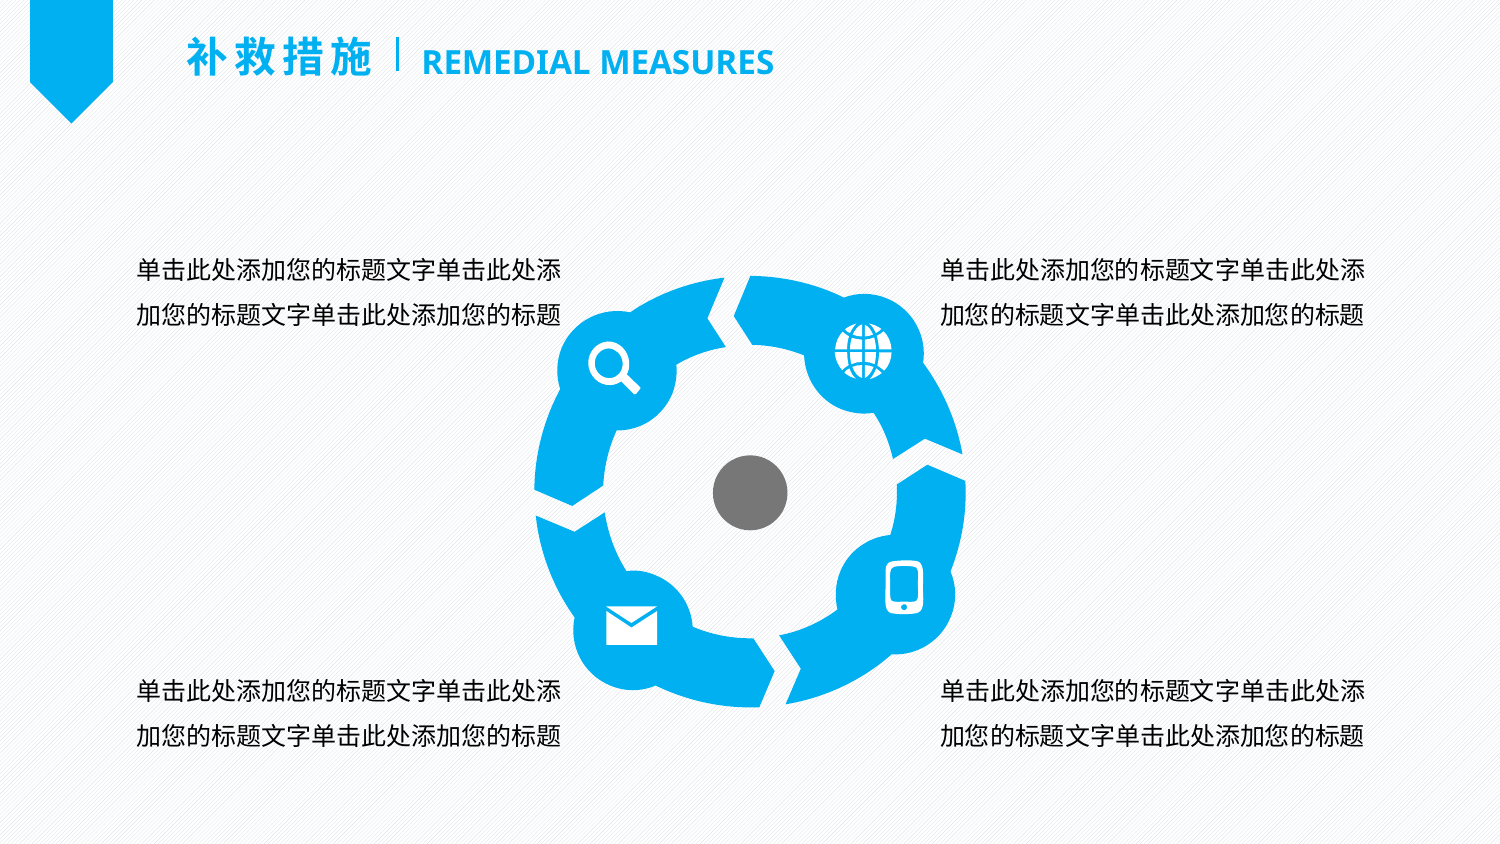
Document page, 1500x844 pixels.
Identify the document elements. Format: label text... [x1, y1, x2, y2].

text_box [835, 331, 850, 350]
text_box [864, 324, 874, 337]
text_box [779, 464, 966, 705]
text_box 补救措施 [171, 23, 388, 89]
text_box [849, 352, 863, 365]
text_box [606, 606, 658, 623]
text_box [834, 352, 849, 371]
text_box REMEDIAL MEASURES [406, 33, 790, 89]
text_box [535, 512, 775, 708]
text_box [712, 455, 788, 531]
text_box [864, 352, 877, 365]
text_box [852, 324, 863, 337]
text_box [868, 323, 882, 334]
text_box [877, 352, 892, 371]
text_box [869, 368, 882, 380]
text_box [876, 331, 892, 350]
text_box [733, 275, 963, 460]
text_box [852, 365, 863, 378]
text_box [534, 277, 726, 506]
text_box 单击此处添加您的标题文字单击此处添加您的标题文字单击此处添加您的标题 [925, 232, 1392, 337]
text_box [588, 341, 641, 395]
text_box 单击此处添加您的标题文字单击此处添加您的标题文字单击此处添加您的标题 [121, 232, 588, 337]
text_box 单击此处添加您的标题文字单击此处添加您的标题文字单击此处添加您的标题 [121, 653, 588, 758]
text_box 单击此处添加您的标题文字单击此处添加您的标题文字单击此处添加您的标题 [925, 653, 1392, 758]
text_box [844, 323, 857, 334]
text_box [864, 337, 877, 350]
text_box [885, 560, 924, 615]
text_box [849, 337, 863, 350]
text_box [606, 610, 658, 645]
text_box [844, 368, 856, 379]
text_box [864, 365, 874, 378]
